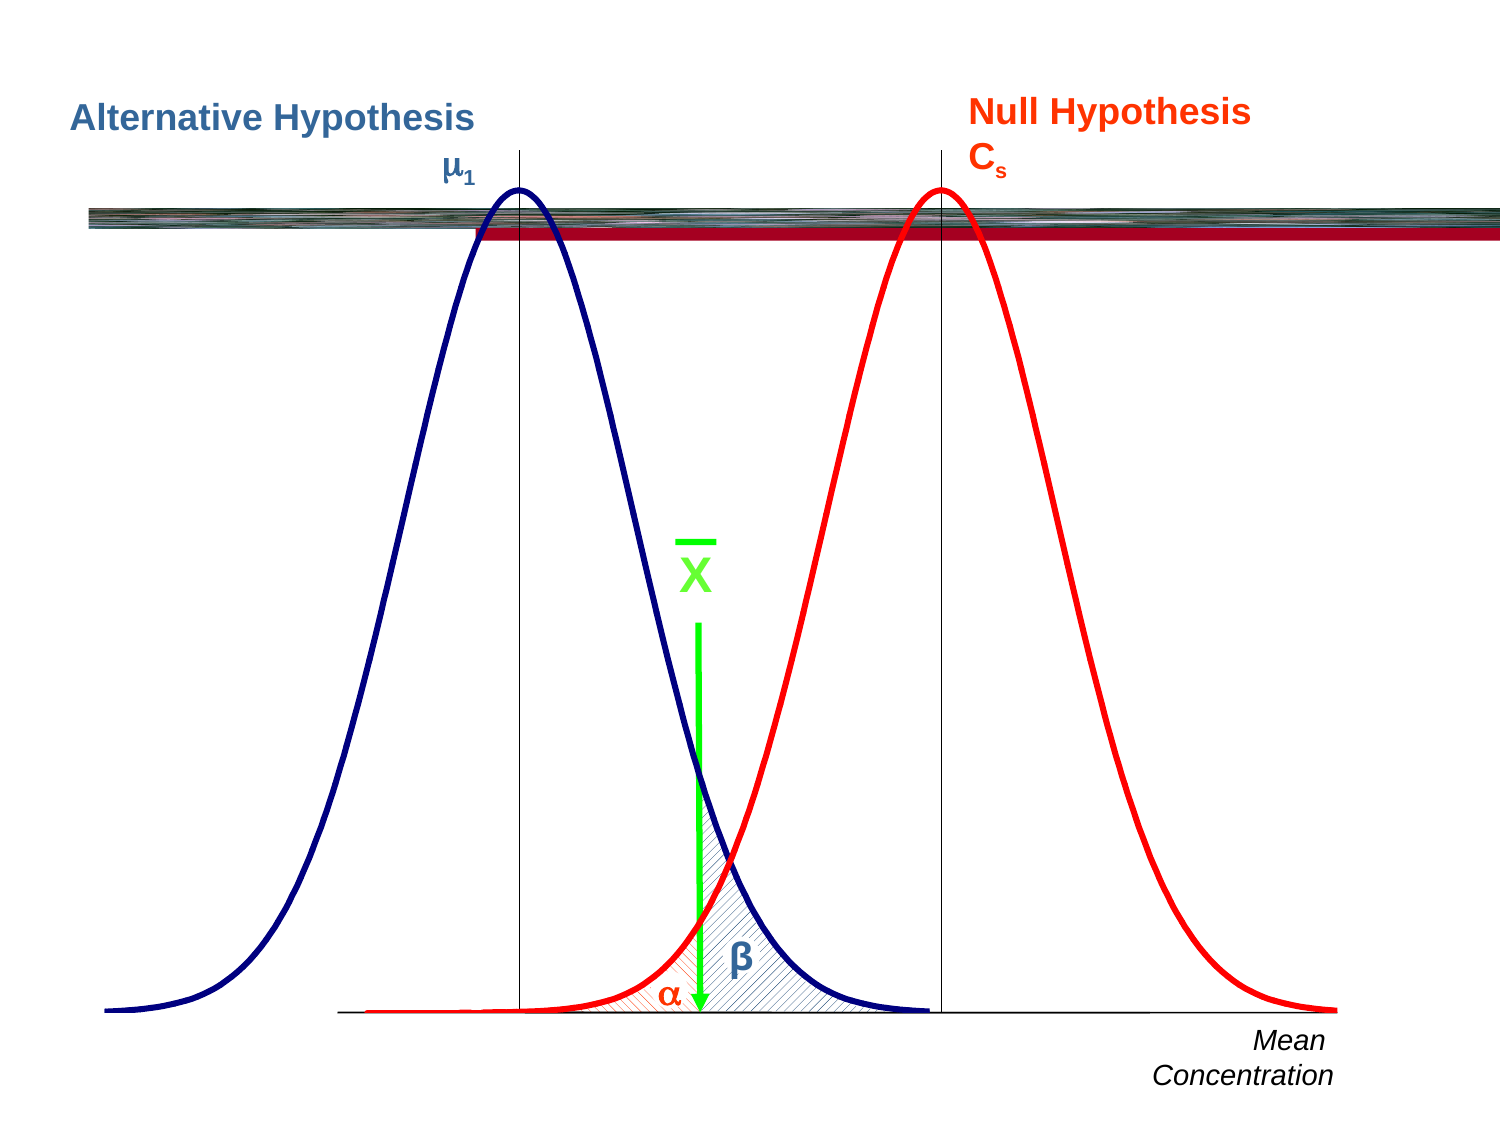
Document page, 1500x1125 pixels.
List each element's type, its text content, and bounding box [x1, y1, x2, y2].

text_box Mean Concentration [1137, 1014, 1349, 1099]
picture [88, 149, 1500, 1038]
text_box Alternative Hypothesis 1 [54, 85, 490, 197]
slide_number 68 [1187, 1049, 1500, 1125]
text_box Null Hypothesis Cs [953, 79, 1267, 148]
